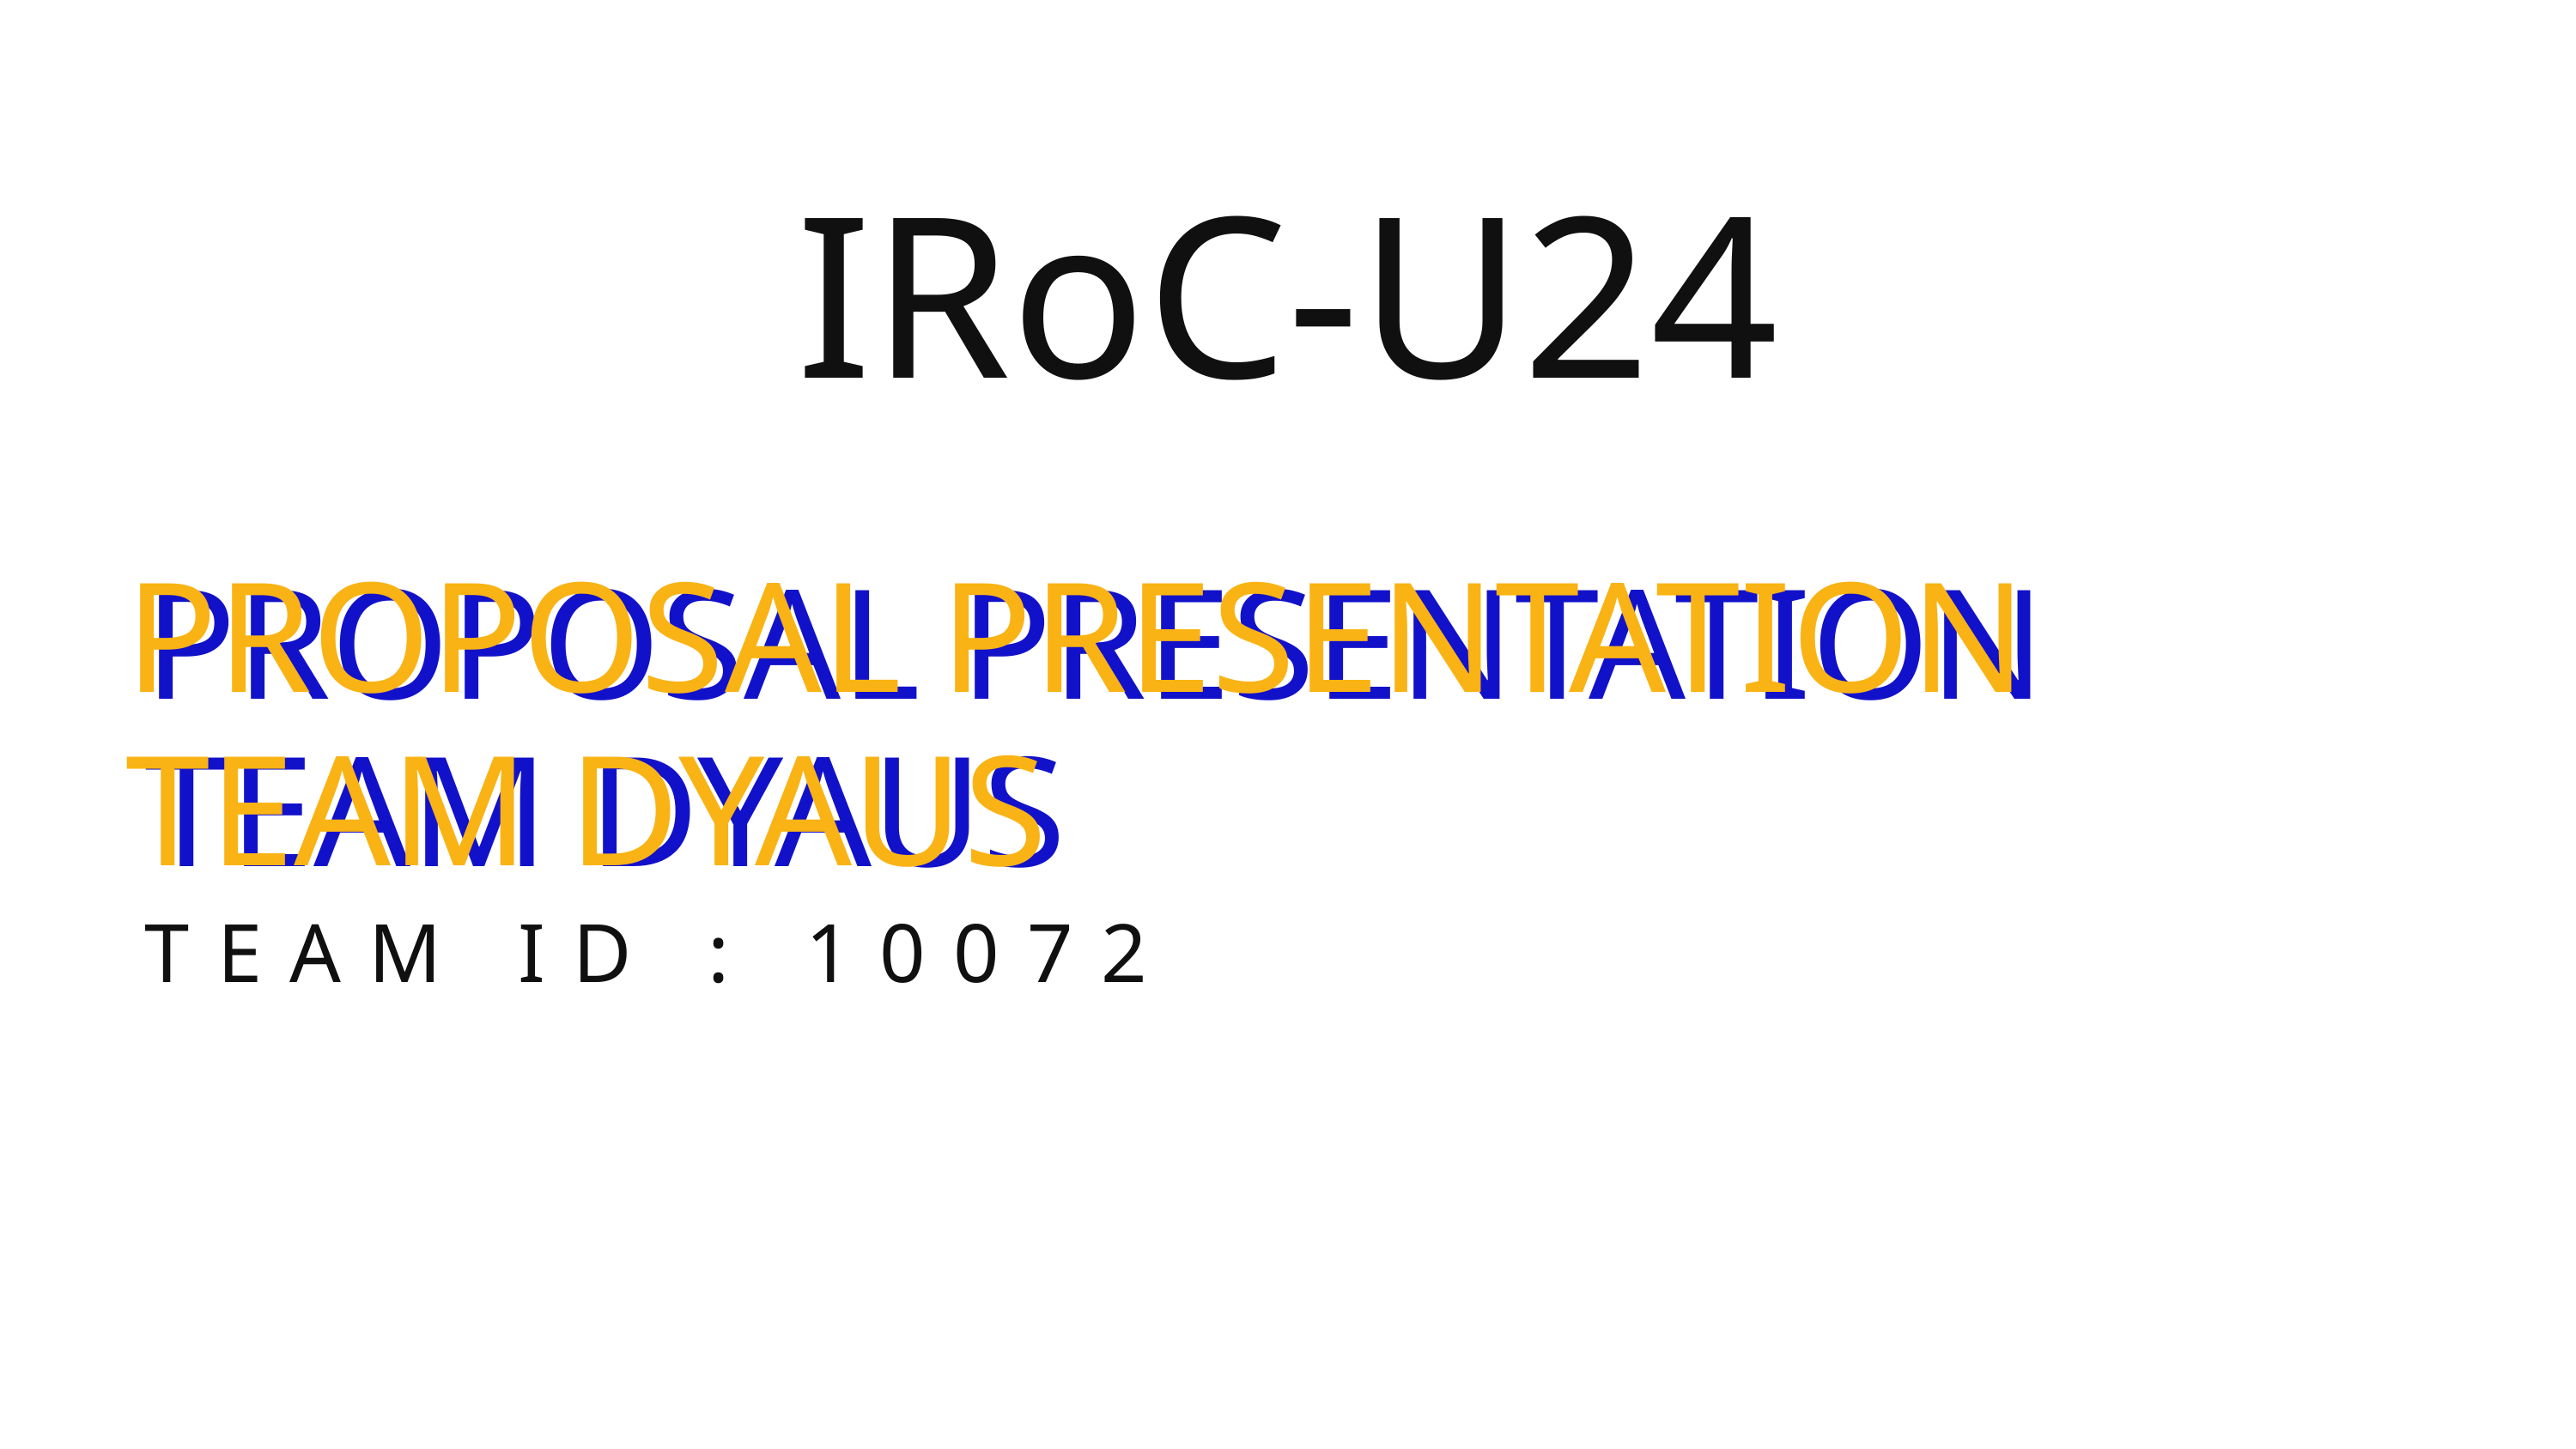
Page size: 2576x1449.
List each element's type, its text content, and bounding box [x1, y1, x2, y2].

text_box TEAM DYAUS PROPOSAL PRESENTATION [125, 423, 2576, 724]
text_box PROPOSAL PRESENTATION TEAM DYAUS [144, 724, 2450, 897]
text_box IRoC-U24 [0, 110, 2576, 423]
text_box TEAM ID : 10072 [144, 897, 1454, 999]
text_box TEAM DYAUS [125, 728, 1434, 896]
